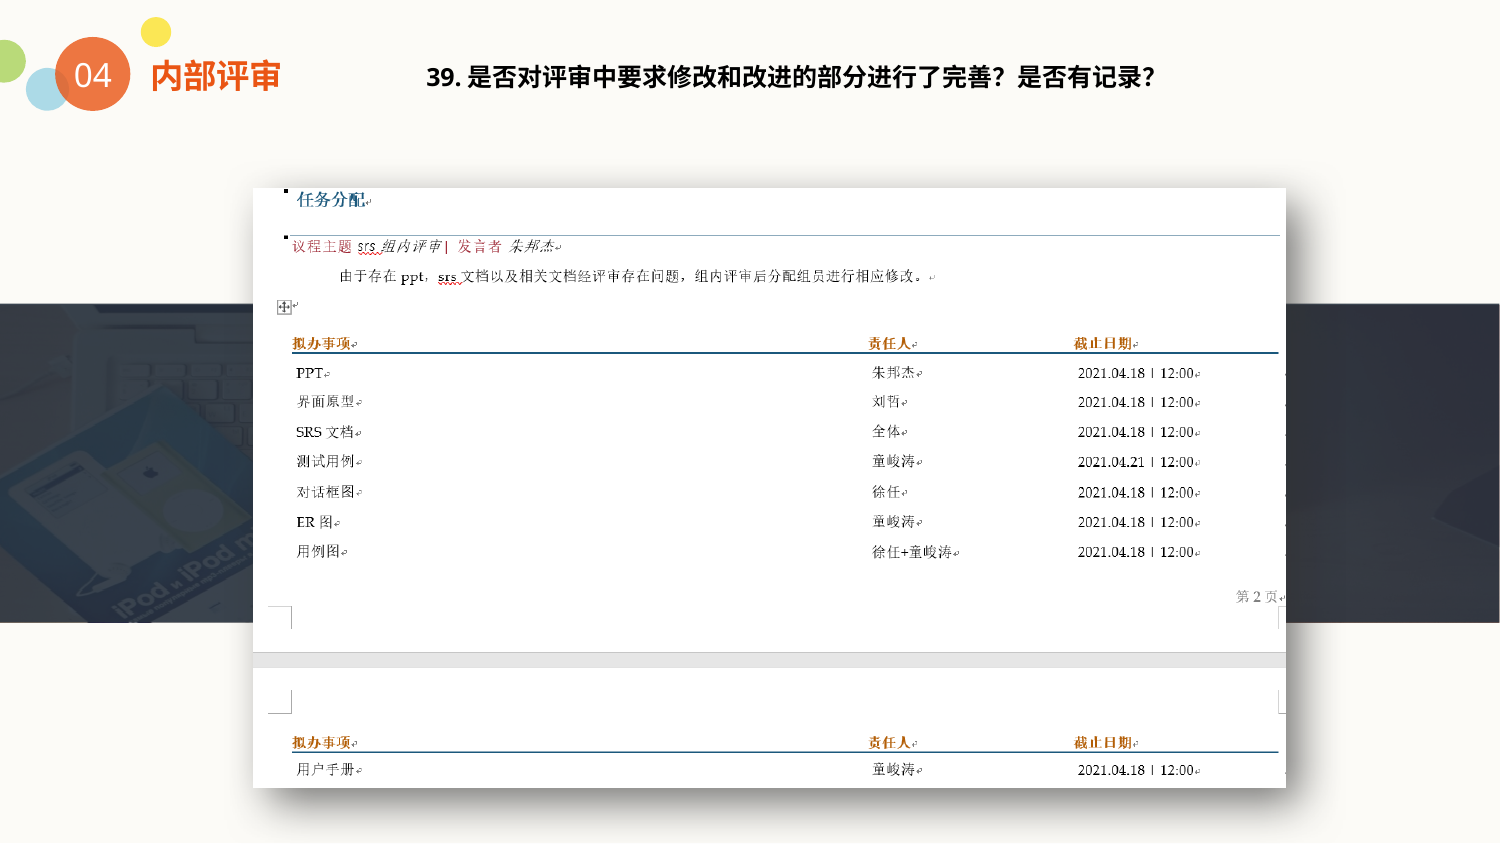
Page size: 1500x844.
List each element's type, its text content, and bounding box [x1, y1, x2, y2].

text_box 04 [65, 53, 121, 94]
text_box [1291, 303, 1500, 623]
text_box [140, 17, 172, 48]
text_box [0, 39, 26, 83]
text_box 39.是否对评审中要求修改和改进的部分进行了完善？是否有记录？ [367, 53, 1347, 99]
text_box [0, 303, 248, 623]
picture [253, 188, 1286, 789]
text_box 内部评审 [150, 55, 313, 96]
text_box [25, 67, 66, 111]
text_box [55, 36, 131, 111]
